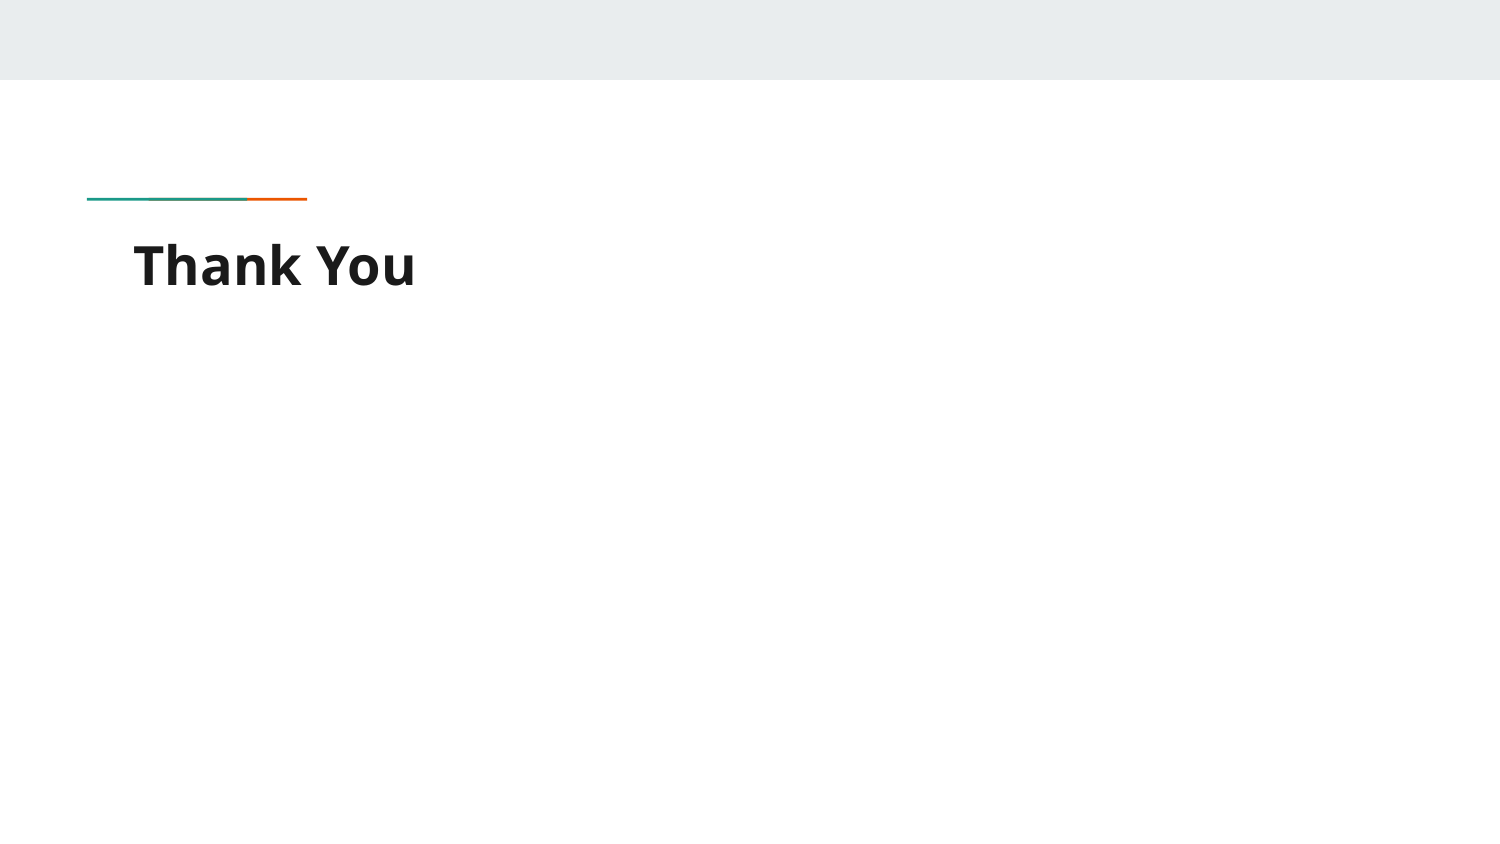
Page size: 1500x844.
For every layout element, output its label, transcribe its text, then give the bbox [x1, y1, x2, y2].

title Thank You [118, 216, 660, 443]
